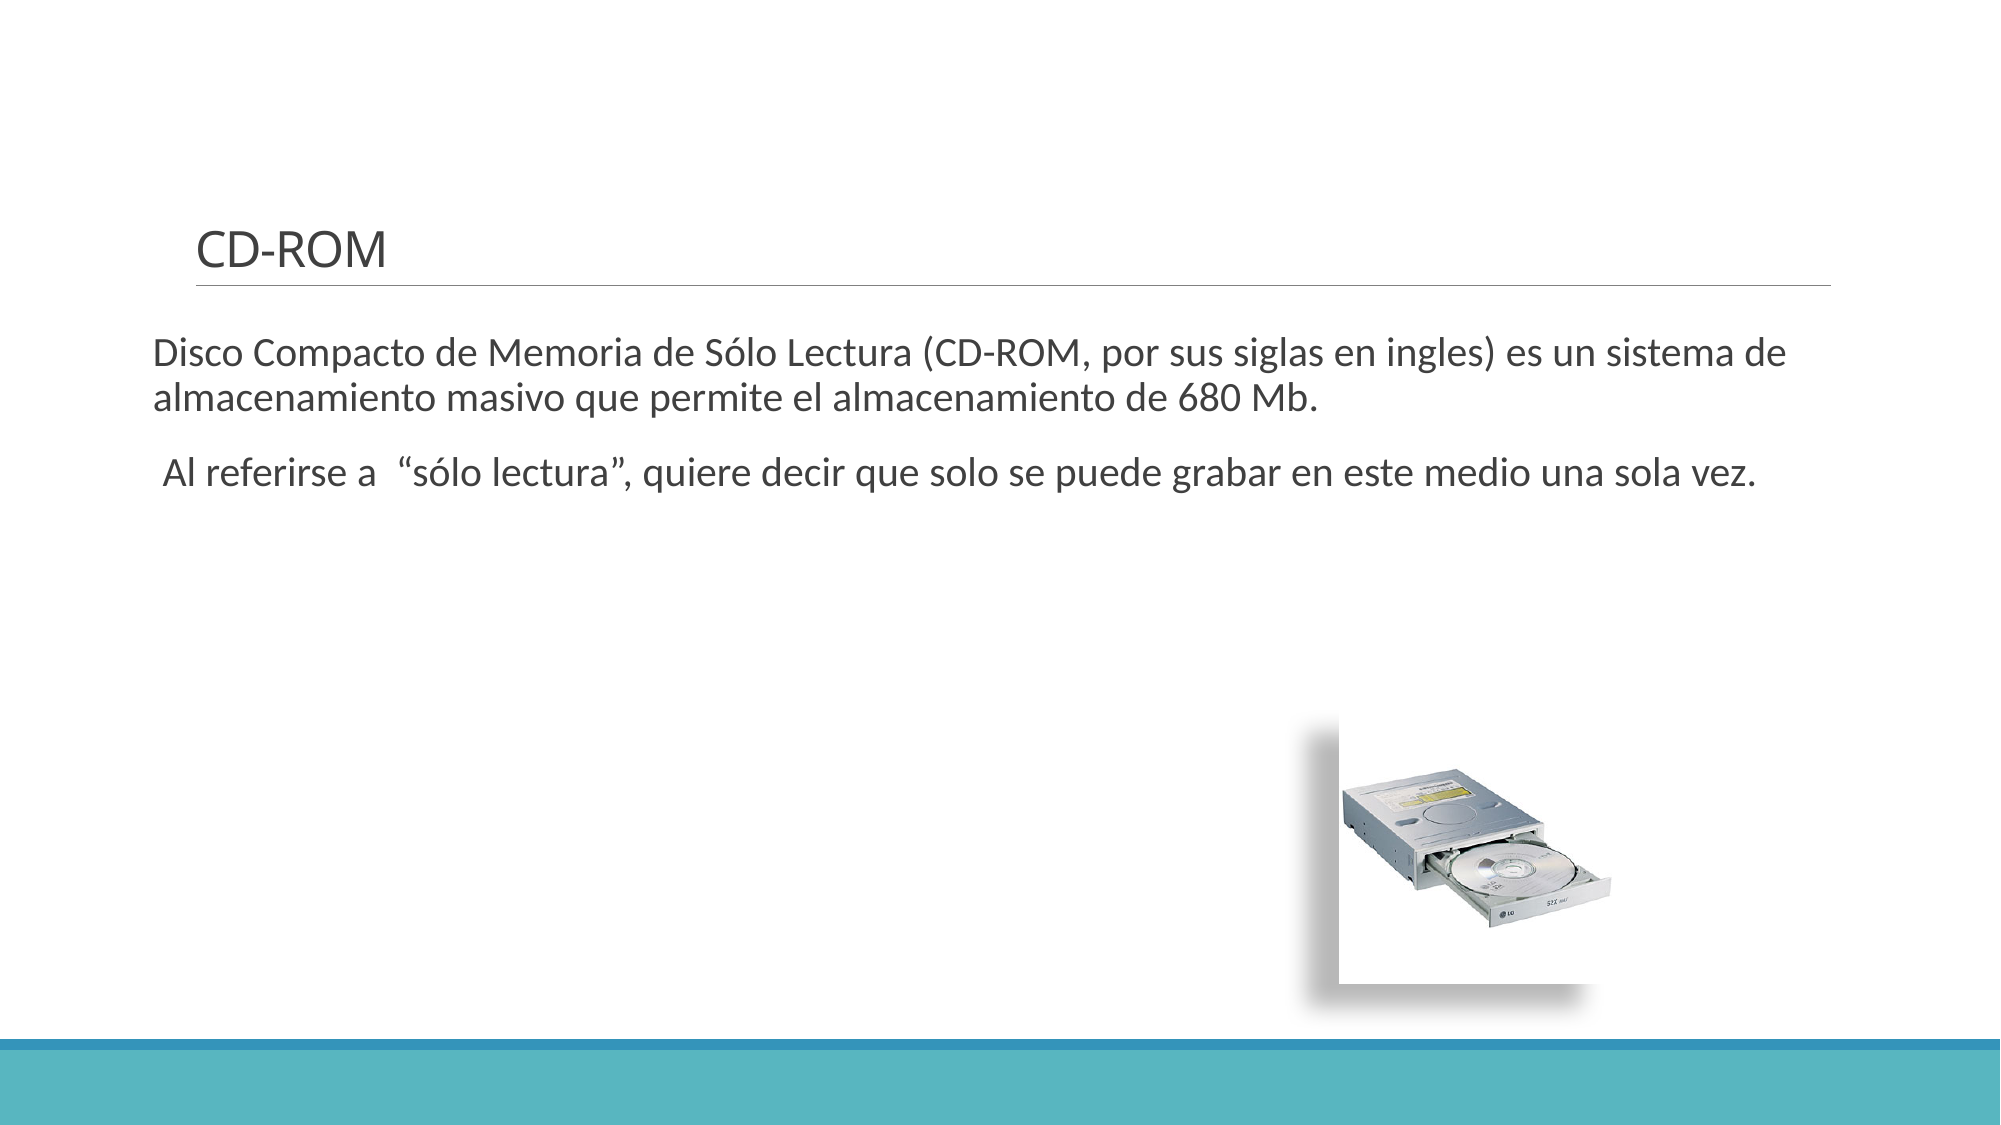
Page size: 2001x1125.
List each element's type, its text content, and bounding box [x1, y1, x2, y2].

list Disco Compacto de Memoria de Sólo Lectura (CD-ROM, por sus siglas en ingles) es un sistema de almacenamiento masivo que permite el almacenamiento de 680 Mb. Al referirse a “sólo lectura”, quiere decir que solo se puede grabar en este medio una sola vez. [152, 323, 1803, 984]
picture [1339, 707, 1616, 984]
title CD-ROM [180, 47, 1830, 285]
